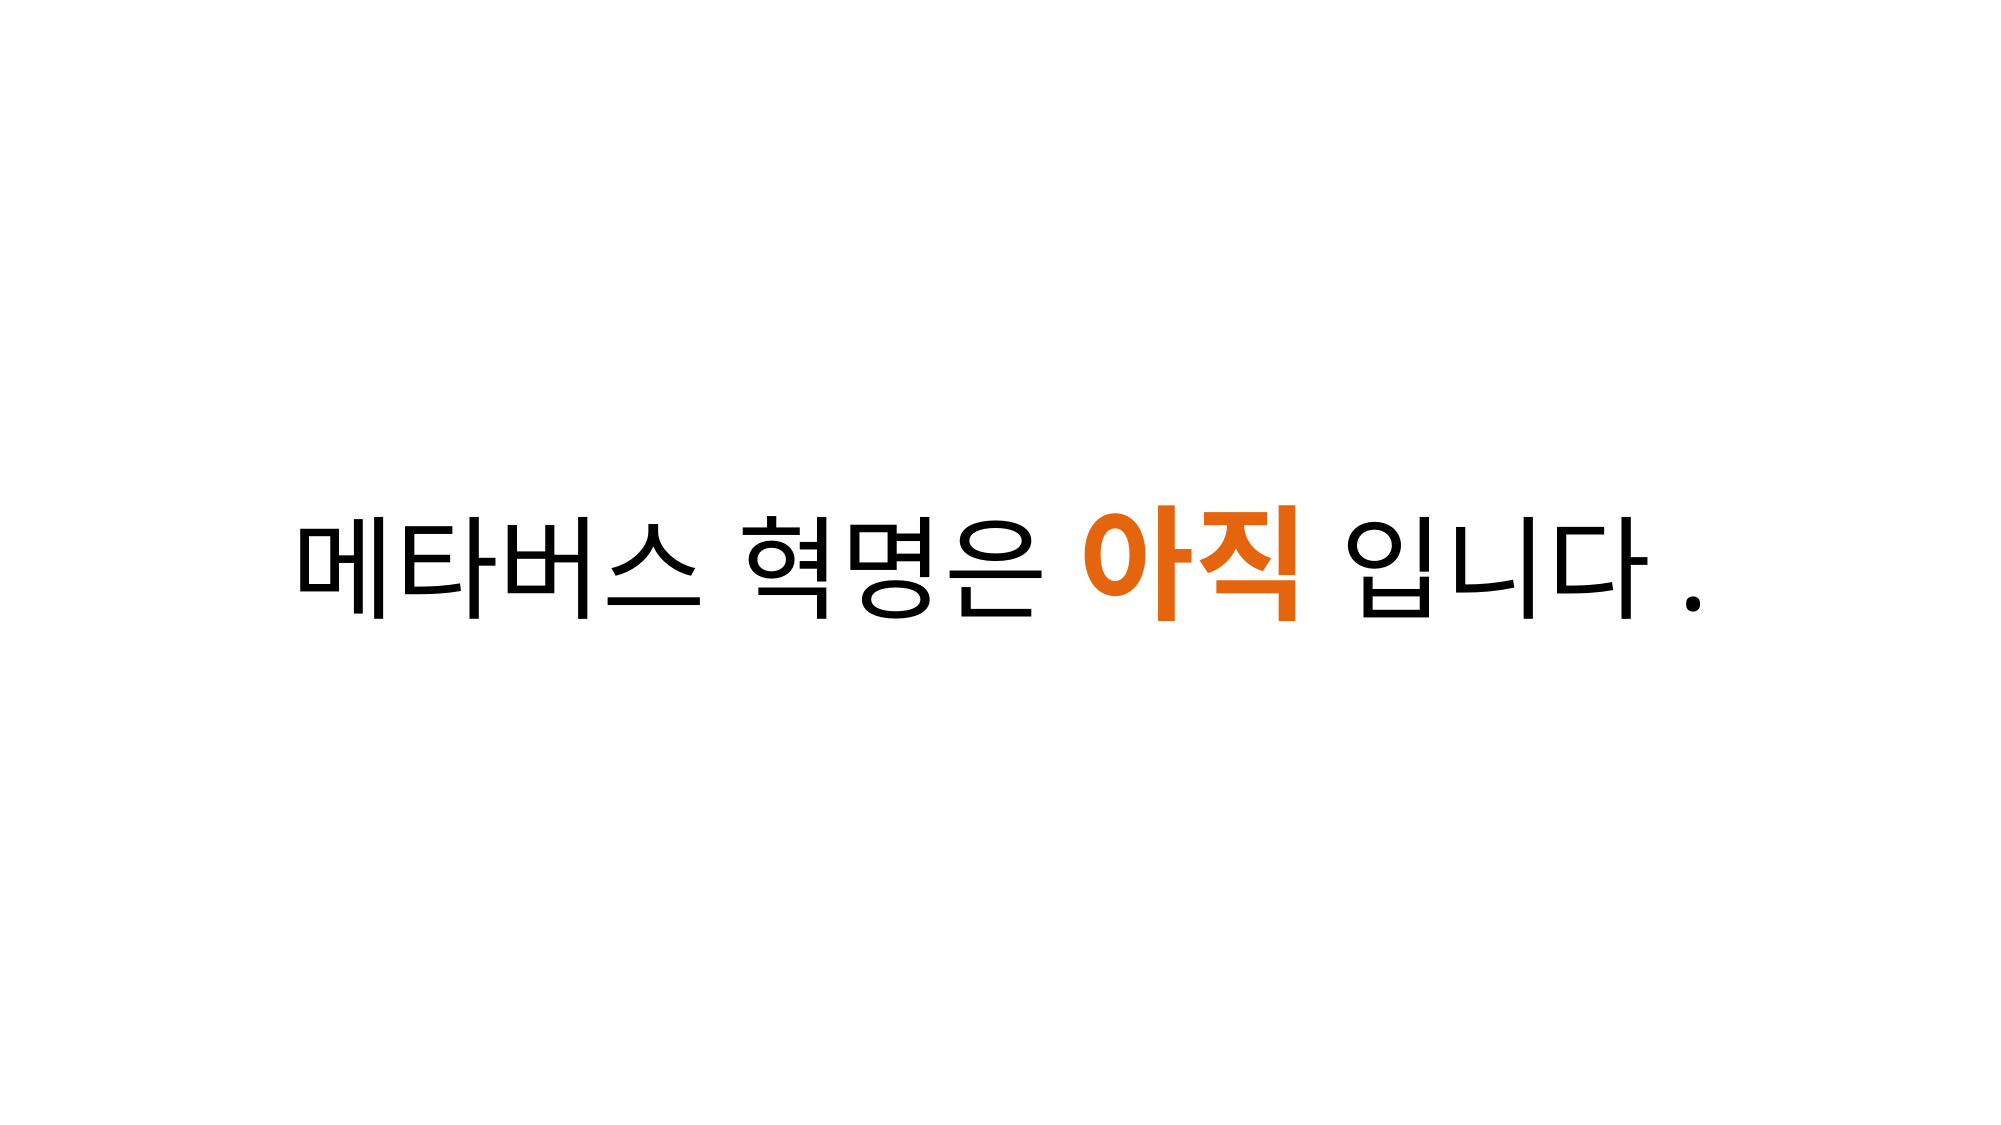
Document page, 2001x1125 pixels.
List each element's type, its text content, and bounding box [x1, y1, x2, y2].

text_box 메타버스 혁명은 아직 입니다. [276, 403, 1724, 643]
